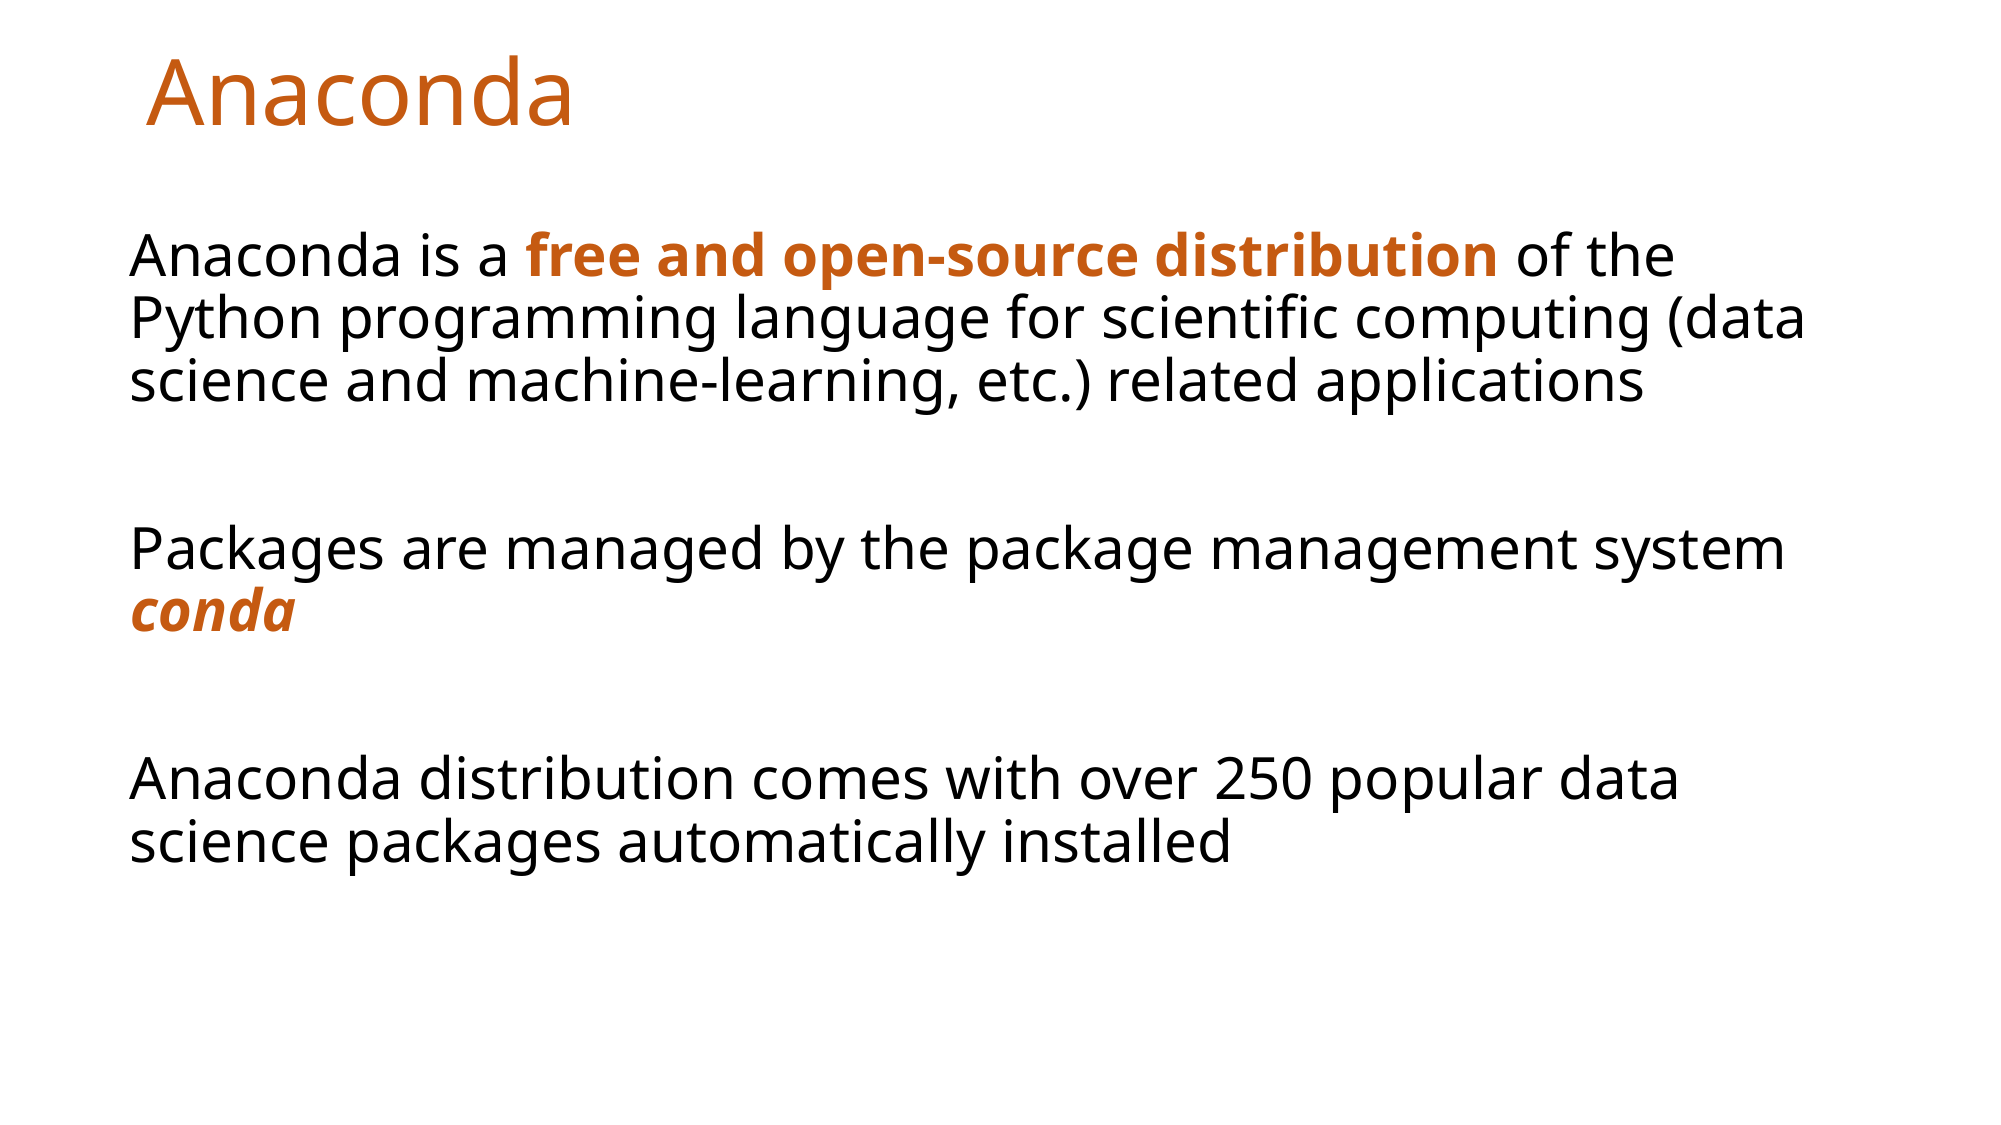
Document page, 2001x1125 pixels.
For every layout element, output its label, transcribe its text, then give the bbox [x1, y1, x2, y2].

title Anaconda [131, 20, 1857, 172]
list Anaconda is a free and open-source distribution of the Python programming language for scientific computing (data science and machine-learning, etc.) related applications Packages are managed by the package management system conda Anaconda distribution comes with over 250 popular data science packages automatically installed [114, 218, 1840, 933]
